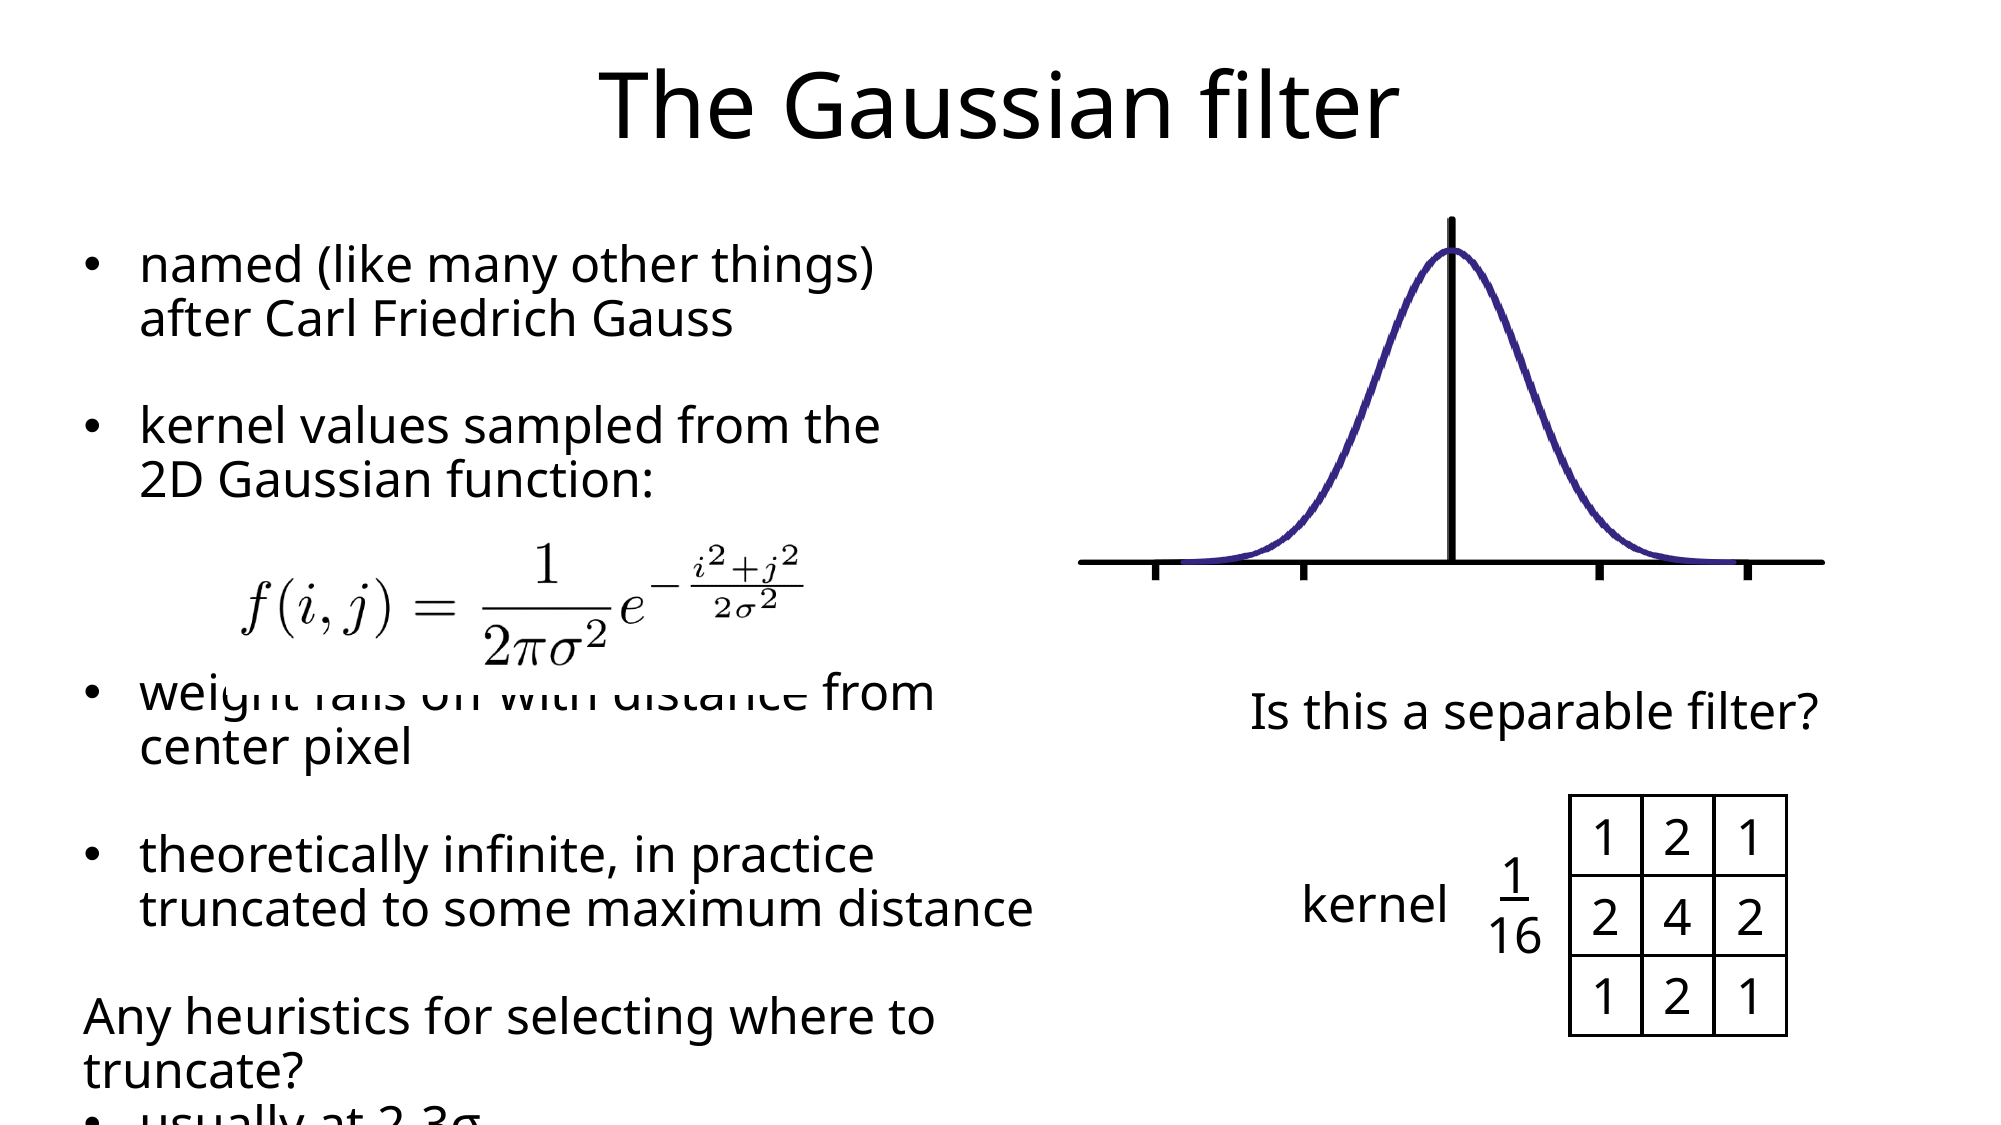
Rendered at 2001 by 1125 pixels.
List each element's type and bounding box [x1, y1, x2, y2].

text_box [1234, 664, 1905, 763]
picture [1076, 210, 1830, 585]
table_header [1572, 797, 1640, 874]
text_box [1485, 842, 1544, 964]
table_cell [1572, 877, 1640, 954]
text_box [68, 210, 969, 537]
text_box [1286, 865, 1465, 940]
table_cell [1716, 877, 1785, 954]
table_header [1716, 797, 1785, 874]
table_cell [1644, 957, 1712, 1034]
table_header [1644, 797, 1712, 874]
text_box [68, 695, 1084, 1125]
table_cell [1644, 877, 1712, 954]
title [0, 0, 2000, 218]
table_cell [1716, 957, 1785, 1034]
table_cell [1572, 957, 1640, 1034]
picture [226, 511, 812, 695]
